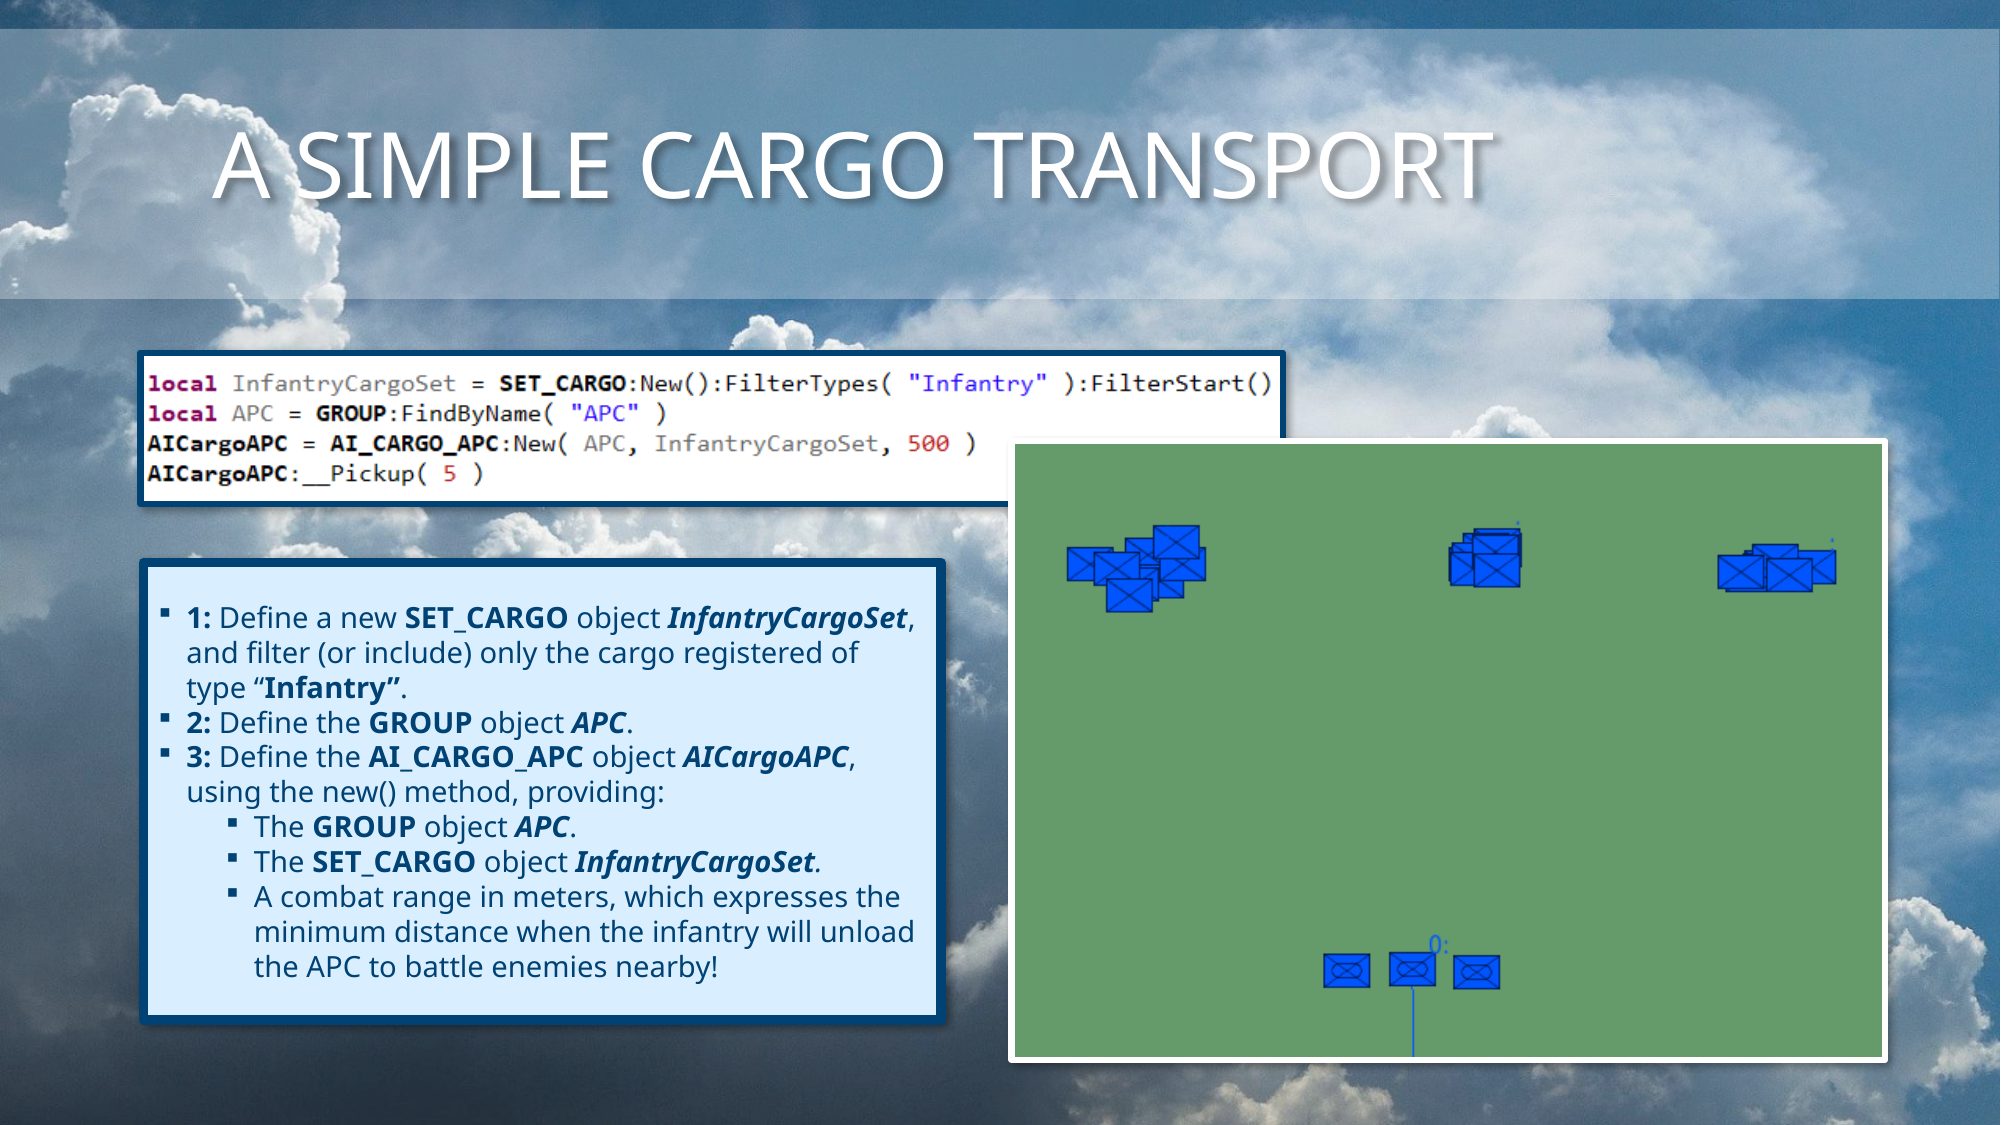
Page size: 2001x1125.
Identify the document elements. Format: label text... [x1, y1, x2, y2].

text_box 1: Define a new SET_CARGO object InfantryCargoSet, and filter (or include) only the cargo registered of type “Infantry”. 2: Define the GROUP object APC. 3: Define the AI_CARGO_APC object AICargoAPC, using the new() method, providing: The GROUP object APC. The SET_CARGO object InfantryCargoSet. A combat range in meters, which expresses the minimum distance when the infantry will unload the APC to battle enemies nearby! [143, 562, 941, 1021]
picture [143, 355, 1883, 1058]
title a simple cargo transport [197, 46, 1803, 295]
